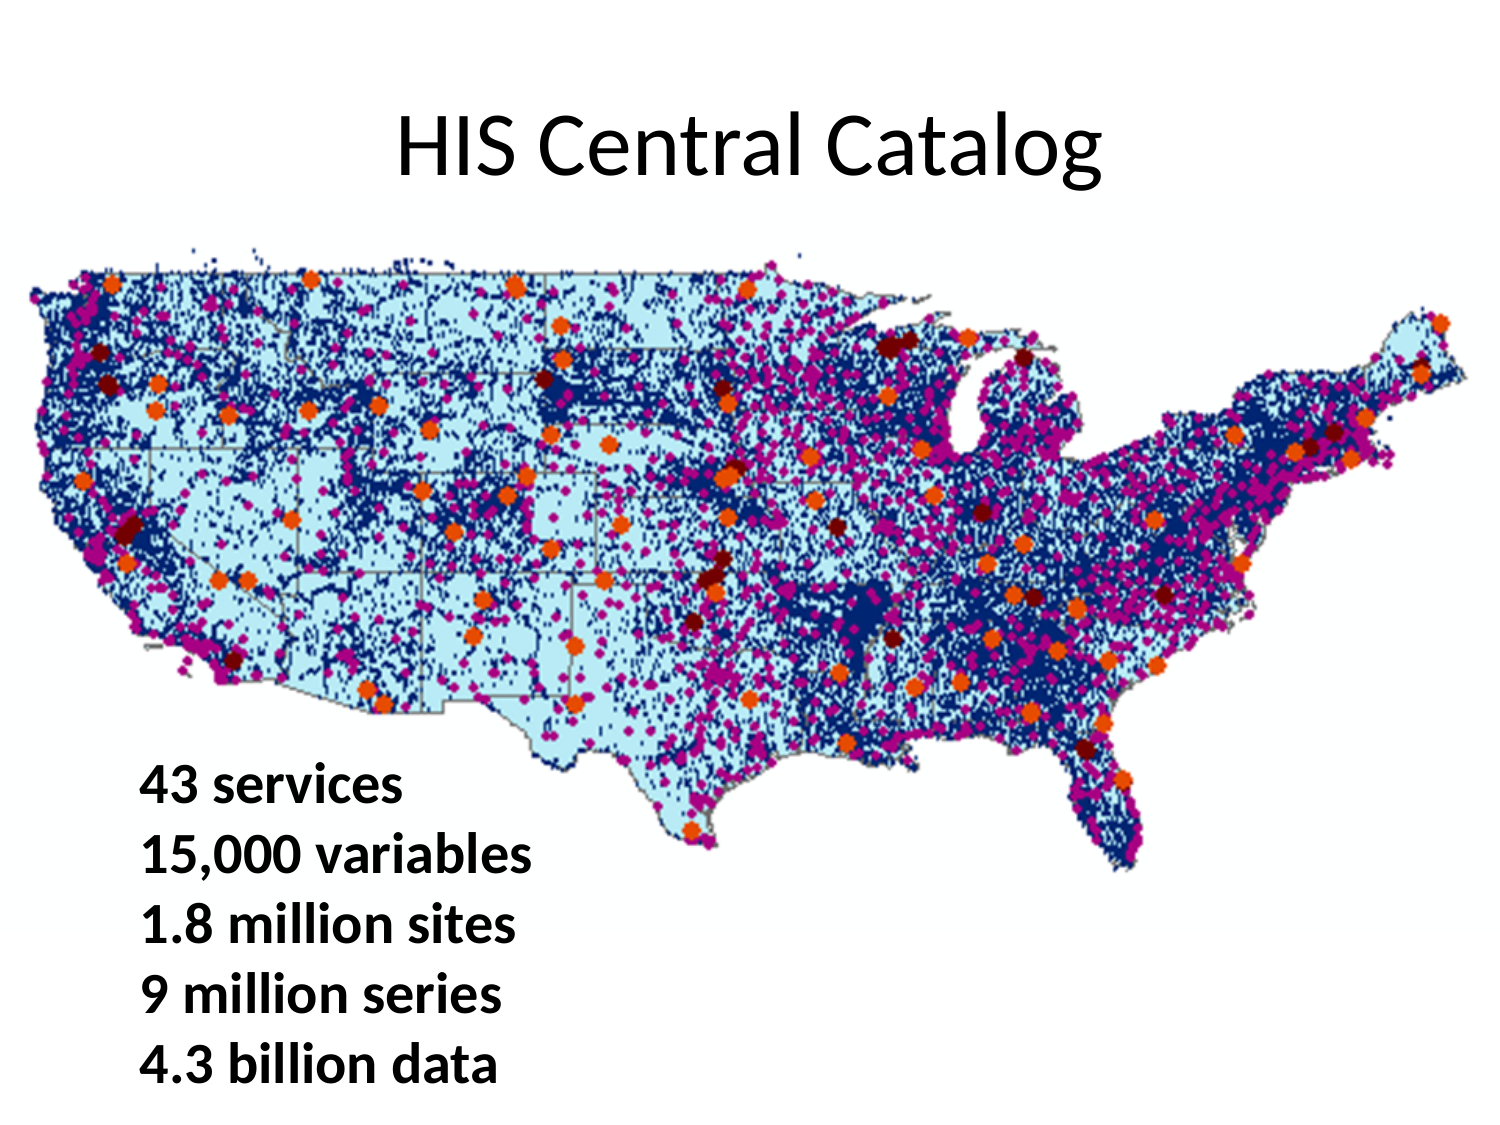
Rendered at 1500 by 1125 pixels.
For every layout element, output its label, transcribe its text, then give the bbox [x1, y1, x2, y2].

text_box 43 services 15,000 variables 1.8 million sites 9 million series 4.3 billion data [124, 940, 738, 1103]
picture [0, 192, 1500, 933]
title HIS Central Catalog [75, 45, 1425, 191]
